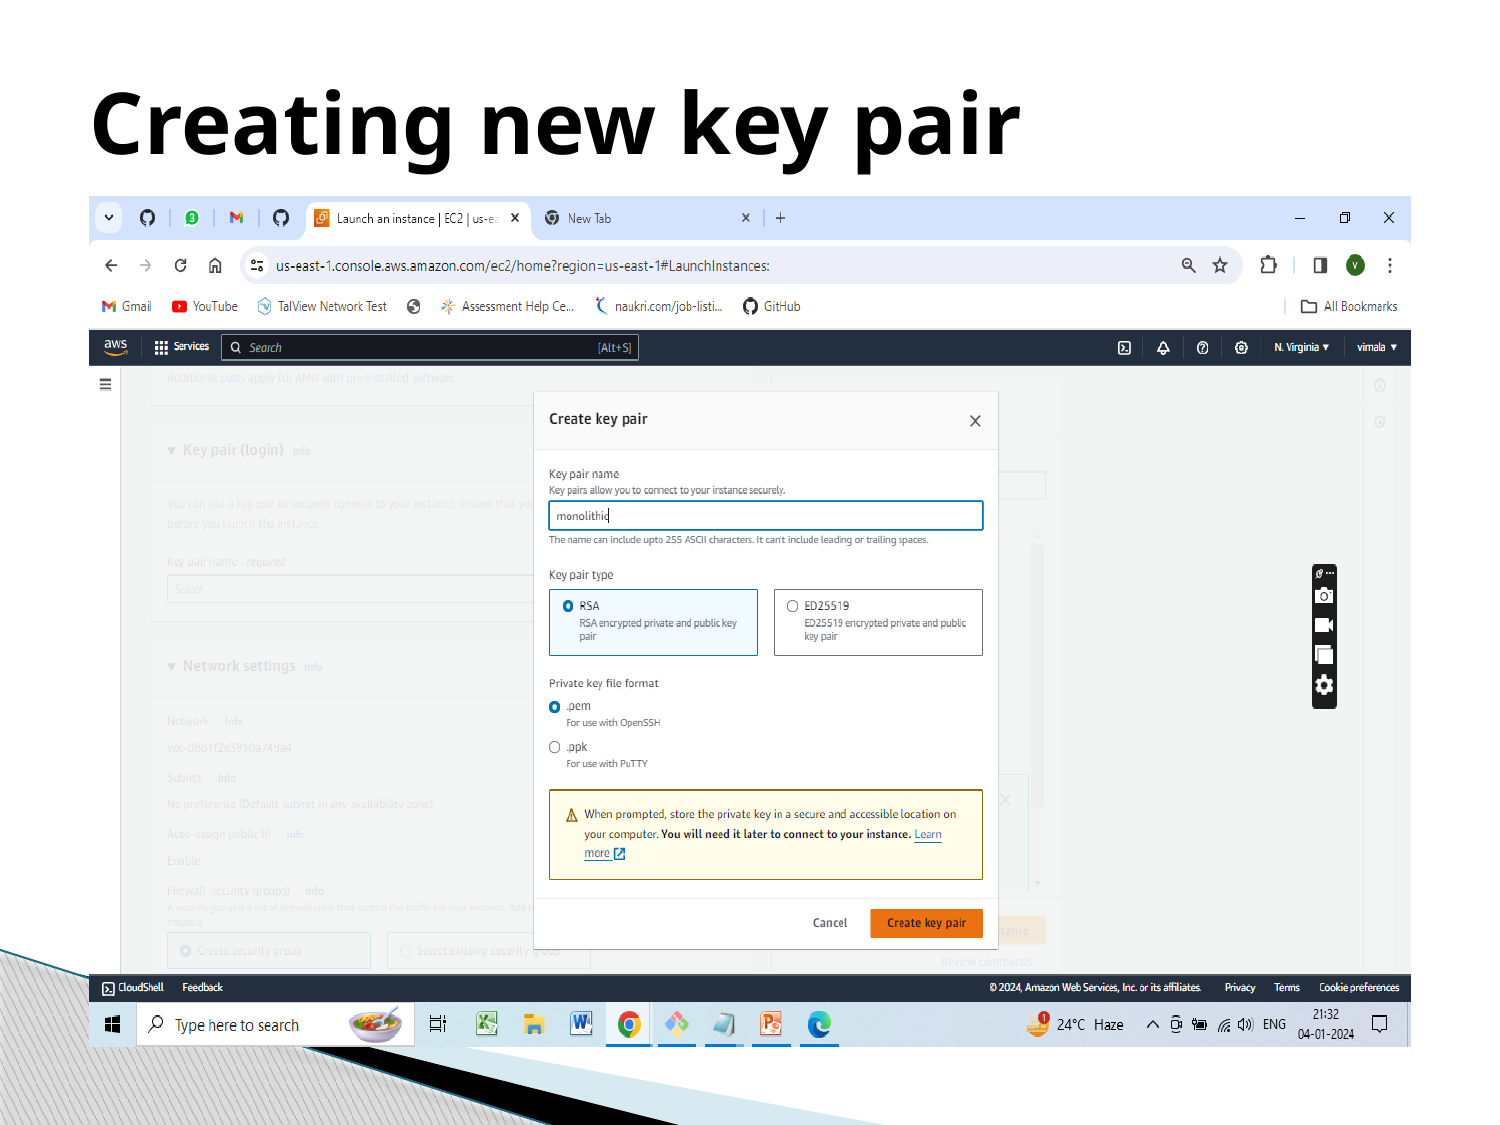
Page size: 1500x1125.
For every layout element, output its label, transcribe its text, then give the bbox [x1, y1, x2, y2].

title Creating new key pair [75, 45, 1425, 197]
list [89, 195, 1411, 1047]
